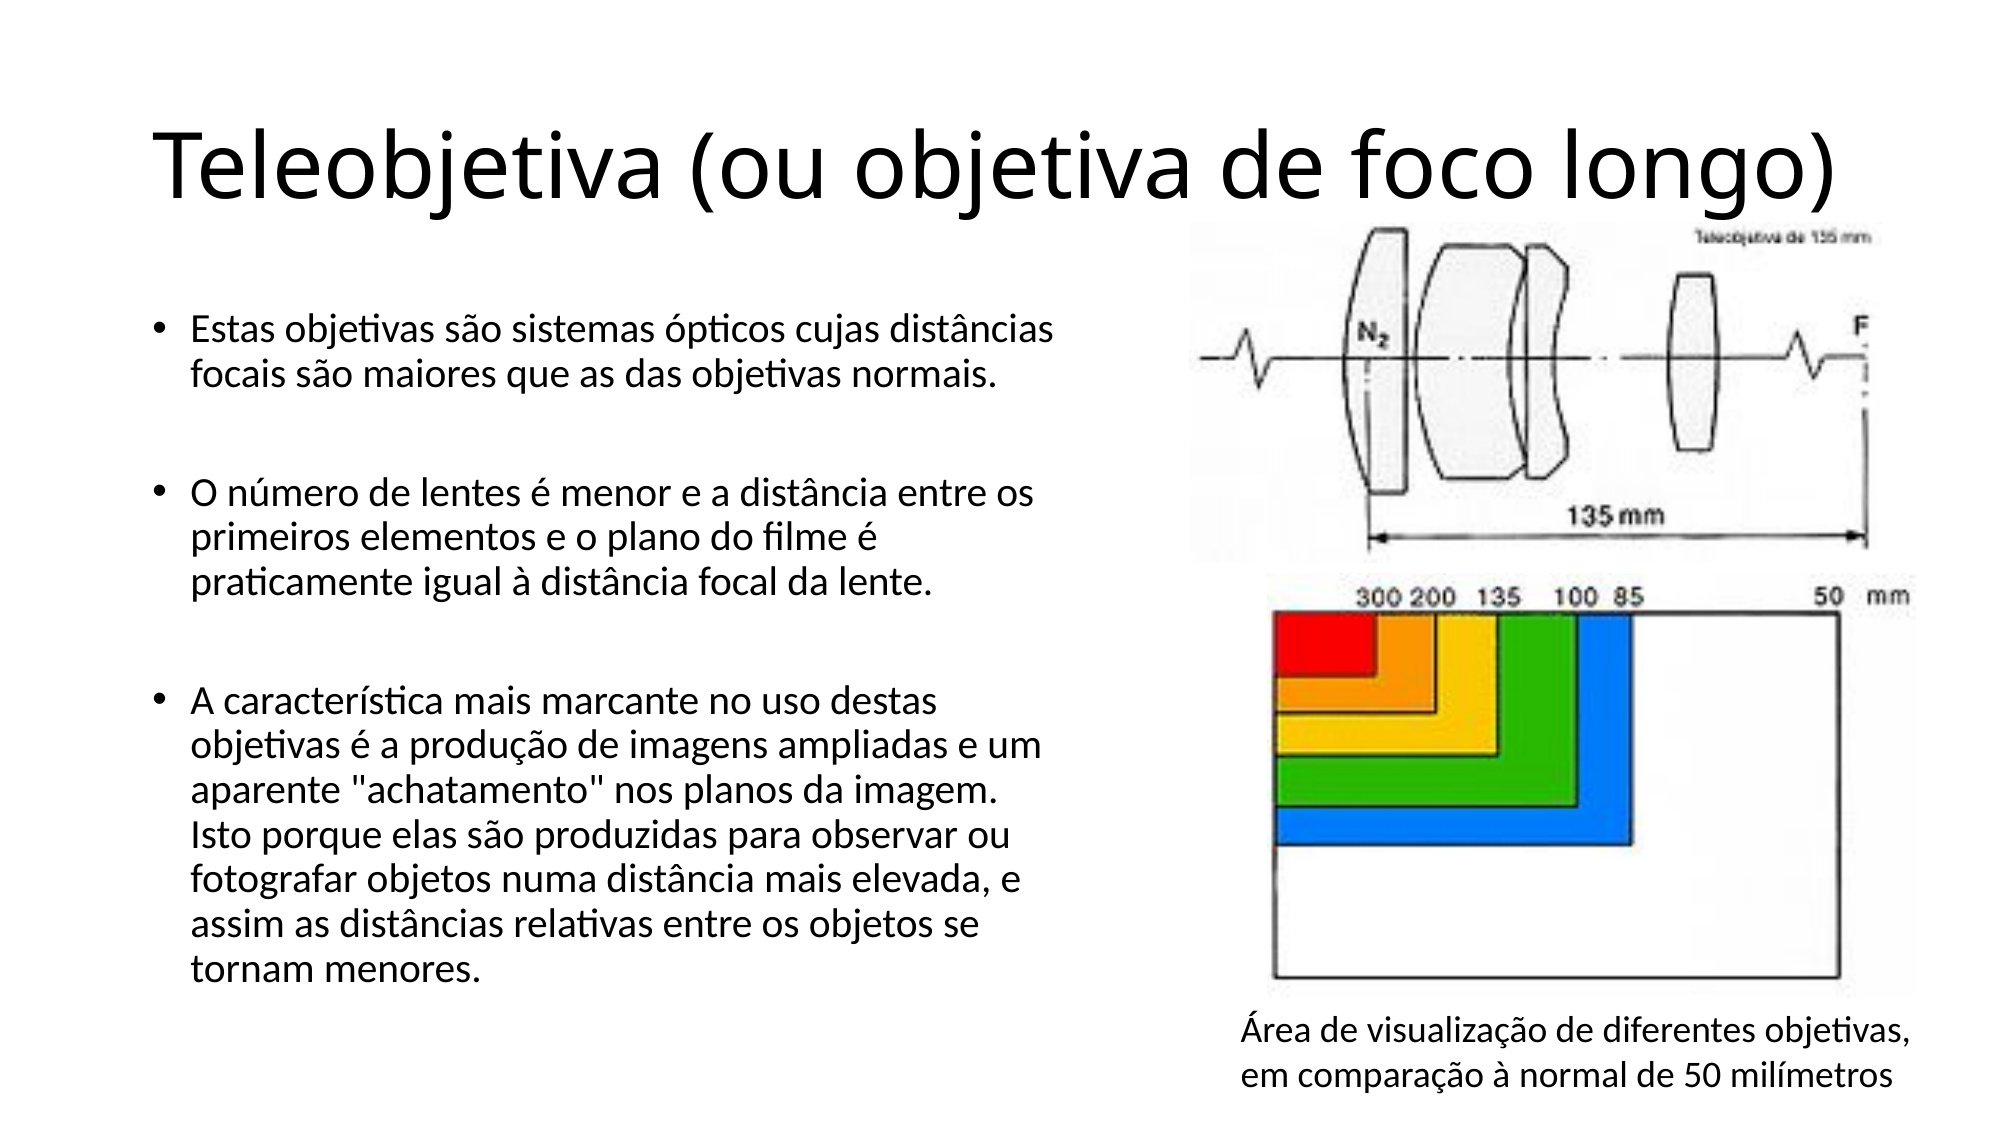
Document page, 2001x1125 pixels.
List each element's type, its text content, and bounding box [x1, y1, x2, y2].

picture [1189, 222, 1882, 563]
list Estas objetivas são sistemas ópticos cujas distâncias focais são maiores que as das objetivas normais. O número de lentes é menor e a distância entre os primeiros elementos e o plano do filme é praticamente igual à distância focal da lente. A característica mais marcante no uso destas objetivas é a produção de imagens ampliadas e um aparente "achatamento" nos planos da imagem. Isto porque elas são produzidas para observar ou fotografar objetos numa distância mais elevada, e assim as distâncias relativas entre os objetos se tornam menores. [137, 299, 1079, 1014]
text_box Área de visualização de diferentes objetivas, em comparação à normal de 50 milímetros [1225, 997, 1958, 1103]
title Teleobjetiva (ou objetiva de foco longo) [137, 59, 1863, 278]
picture [1267, 573, 1916, 998]
